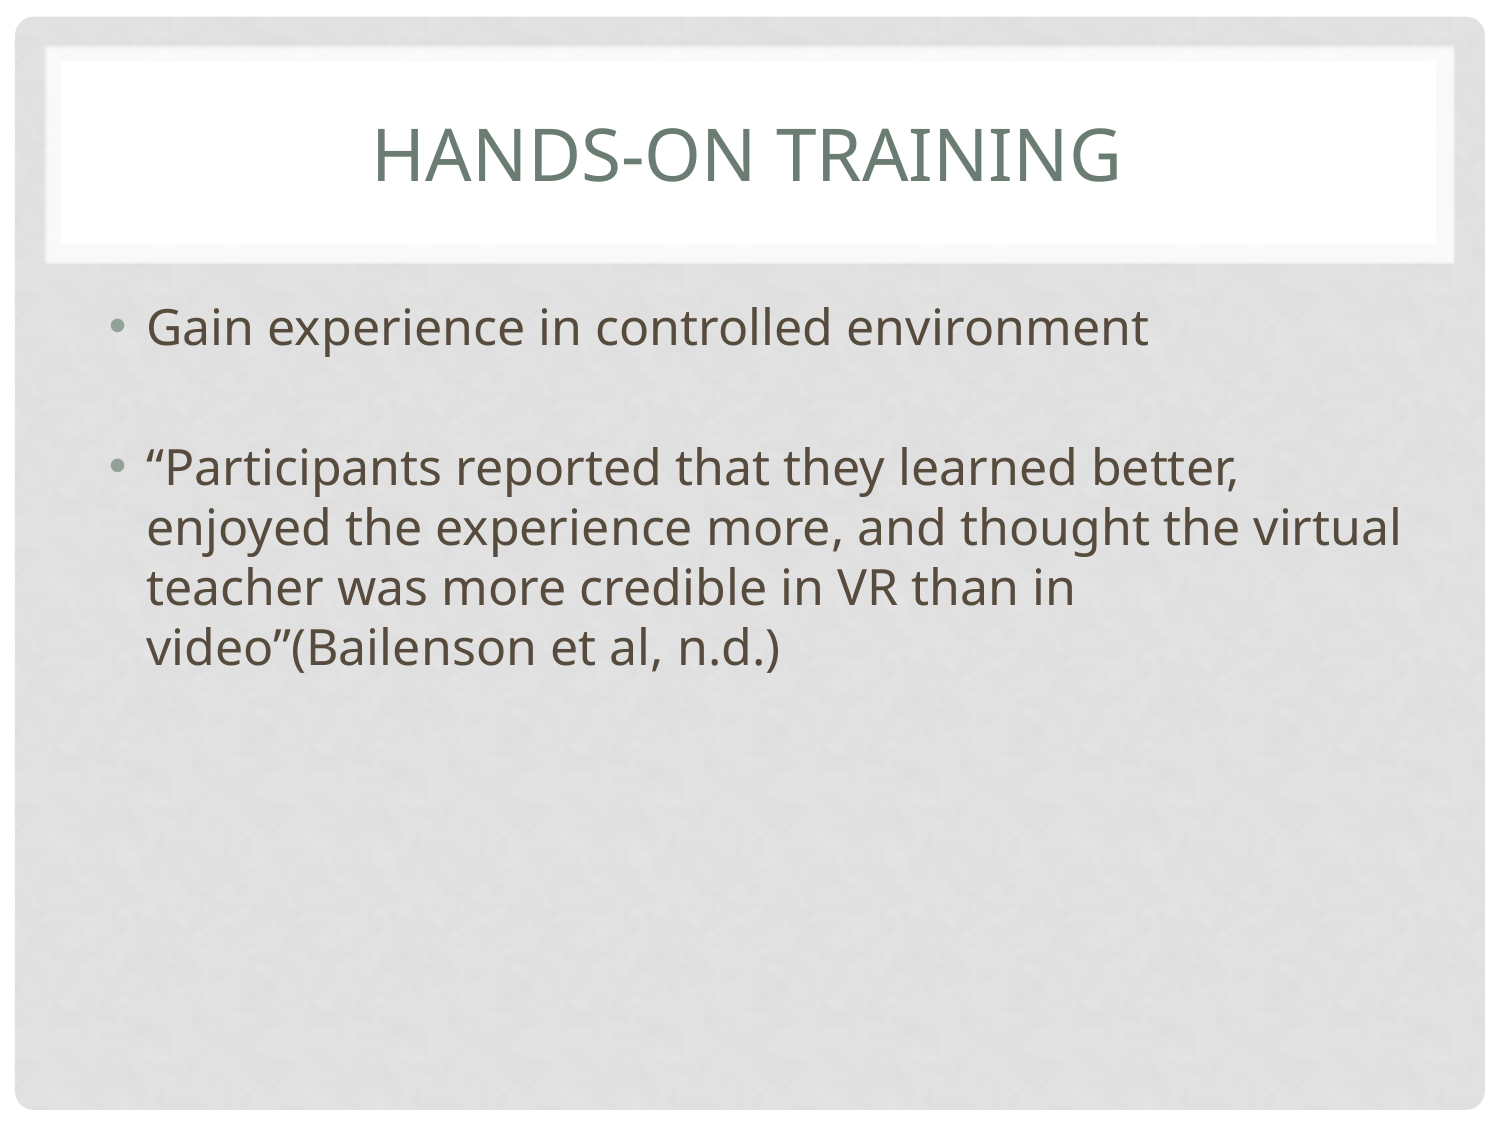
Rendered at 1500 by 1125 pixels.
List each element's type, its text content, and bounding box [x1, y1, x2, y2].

title Hands-on Training [69, 66, 1425, 238]
list Gain experience in controlled environment “Participants reported that they learned better, enjoyed the experience more, and thought the virtual teacher was more credible in VR than in video”(Bailenson et al, n.d.) [75, 287, 1425, 1005]
